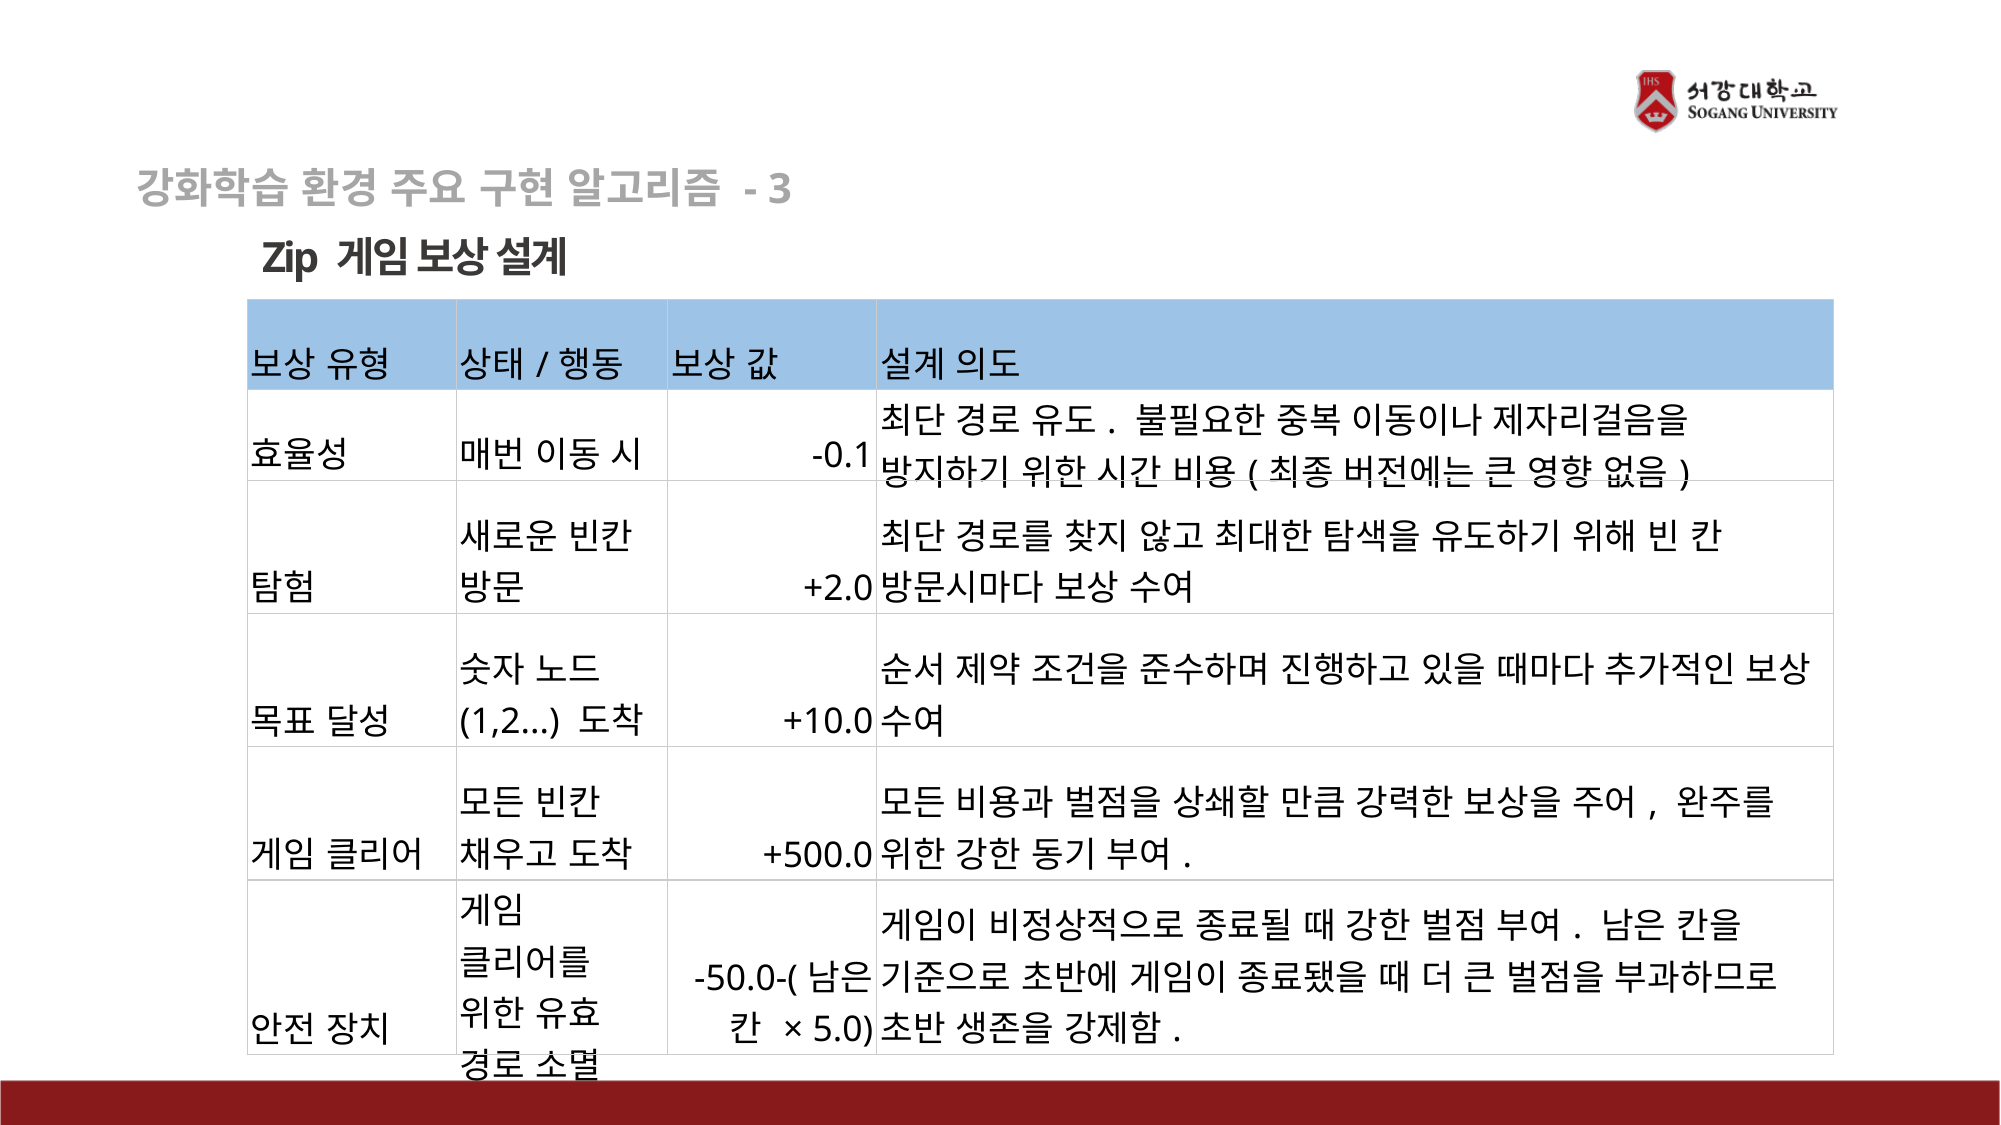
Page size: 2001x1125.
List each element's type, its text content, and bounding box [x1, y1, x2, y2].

table_cell 최단 경로를 찾지 않고 최대한 탐색을 유도하기 위해 빈 칸 방문시마다 보상 수여 [877, 481, 1833, 613]
table_cell 모든 비용과 벌점을 상쇄할 만큼 강력한 보상을 주어, 완주를 위한 강한 동기 부여. [877, 747, 1833, 879]
text_box 강화학습 환경 주요 구현 알고리즘 - 3 [121, 153, 1835, 219]
table_cell 게임 클리어를 위한 유효 경로 소멸 [457, 881, 667, 1054]
table_cell 모든 빈칸 채우고 도착 [457, 747, 667, 879]
picture [0, 70, 2000, 1125]
text_box Zip 게임 보상 설계 [247, 219, 1050, 289]
table_cell 안전 장치 [248, 881, 456, 1054]
table_header 상태/행동 [457, 300, 667, 389]
table_cell 새로운 빈칸 방문 [457, 481, 667, 613]
table_cell 게임 클리어 [248, 747, 456, 879]
table_header 보상 유형 [248, 300, 456, 389]
table_cell +500.0 [668, 747, 876, 879]
table_cell 매번 이동 시 [457, 390, 667, 480]
table_cell 효율성 [248, 390, 456, 480]
table_cell +2.0 [668, 481, 876, 613]
table_header 설계 의도 [877, 300, 1833, 389]
table_cell +10.0 [668, 614, 876, 746]
table_cell 게임이 비정상적으로 종료될 때 강한 벌점 부여. 남은 칸을 기준으로 초반에 게임이 종료됐을 때 더 큰 벌점을 부과하므로 초반 생존을 강제함. [877, 881, 1833, 1054]
table_cell 목표 달성 [248, 614, 456, 746]
table_cell 최단 경로 유도. 불필요한 중복 이동이나 제자리걸음을 방지하기 위한 시간 비용(최종 버전에는 큰 영향 없음) [877, 390, 1833, 480]
table_cell 순서 제약 조건을 준수하며 진행하고 있을 때마다 추가적인 보상 수여 [877, 614, 1833, 746]
table_cell 탐험 [248, 481, 456, 613]
table_cell 숫자 노드(1,2...) 도착 [457, 614, 667, 746]
table_cell -0.1 [668, 390, 876, 480]
table_header 보상 값 [668, 300, 876, 389]
table_cell -50.0-(남은 칸 × 5.0) [668, 881, 876, 1054]
